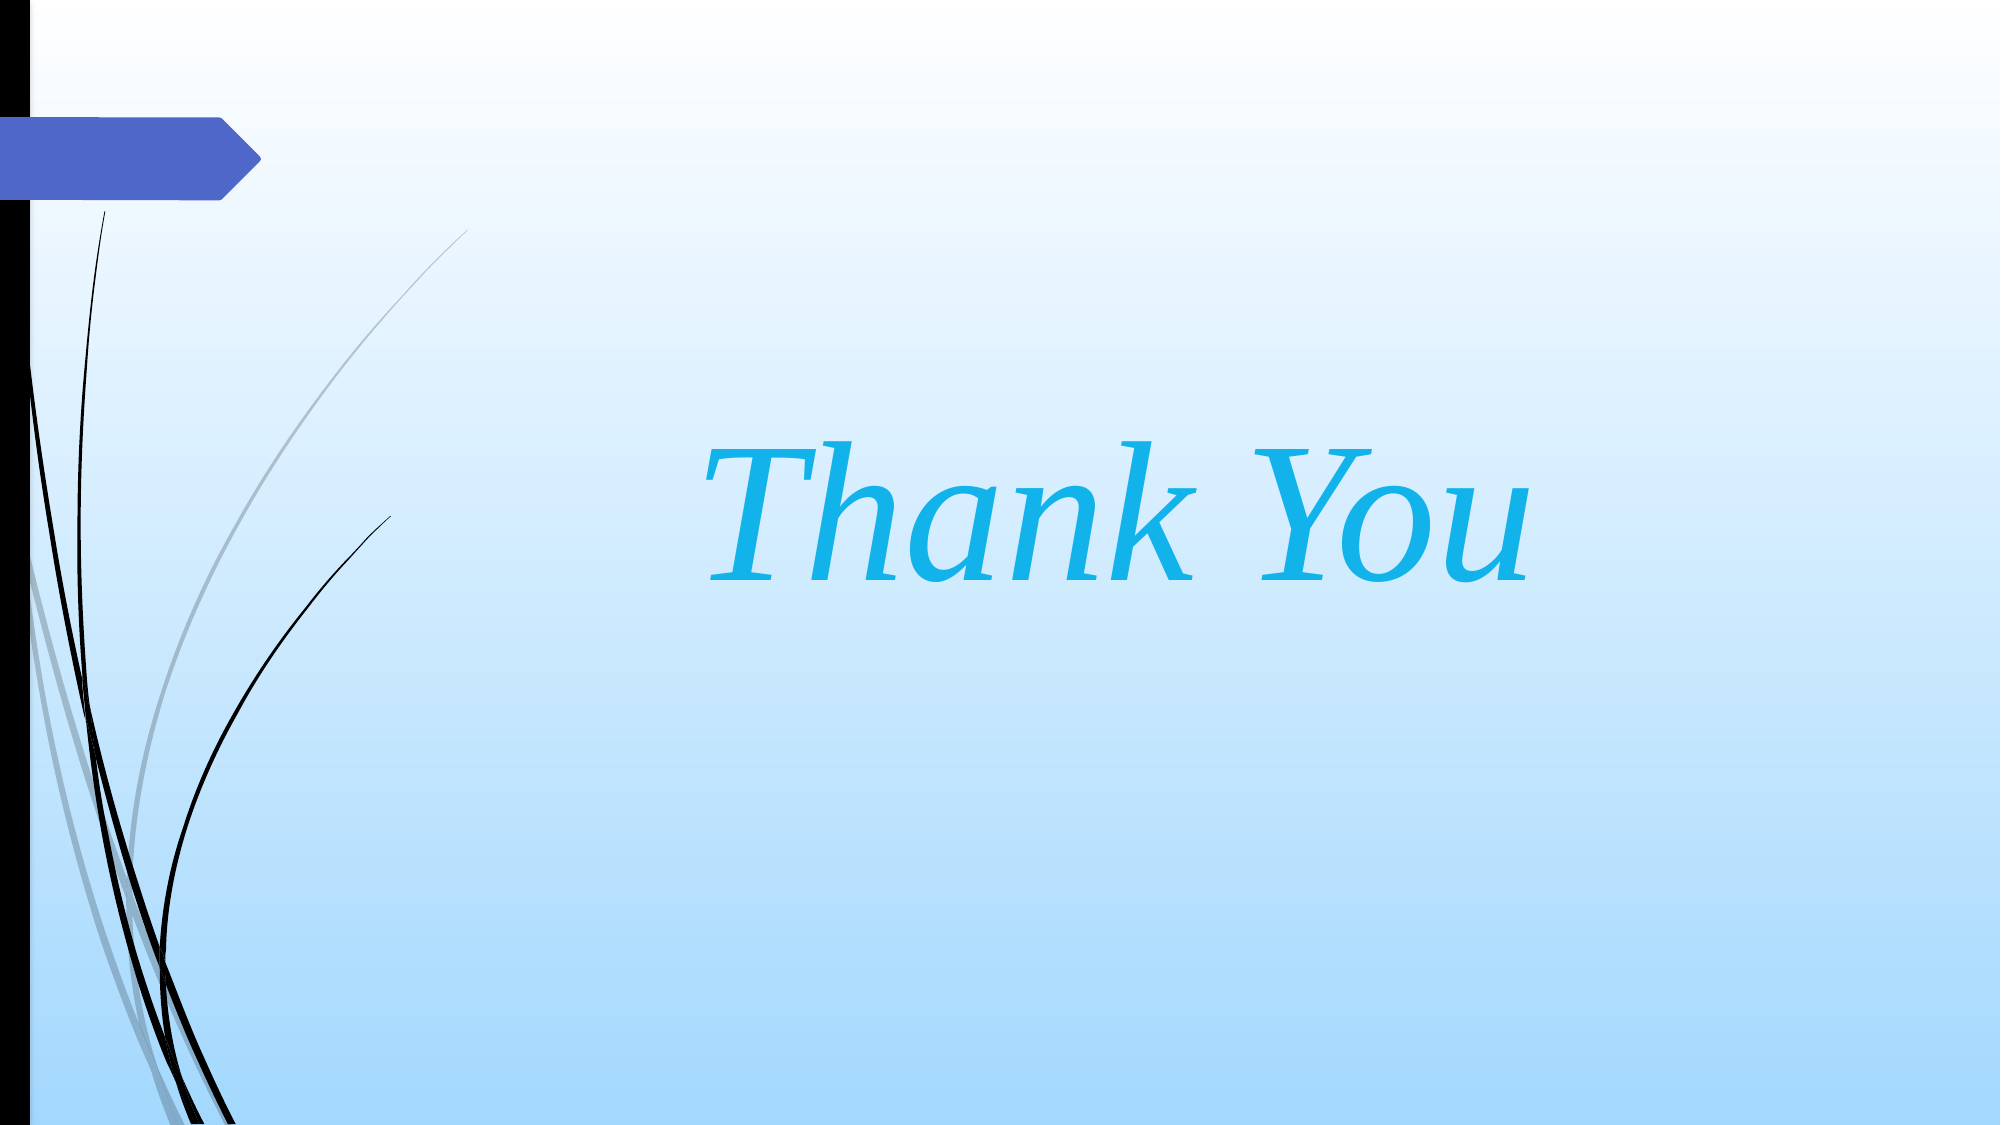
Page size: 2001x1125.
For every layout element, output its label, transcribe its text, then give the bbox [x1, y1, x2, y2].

title Thank You [384, 372, 1847, 1023]
